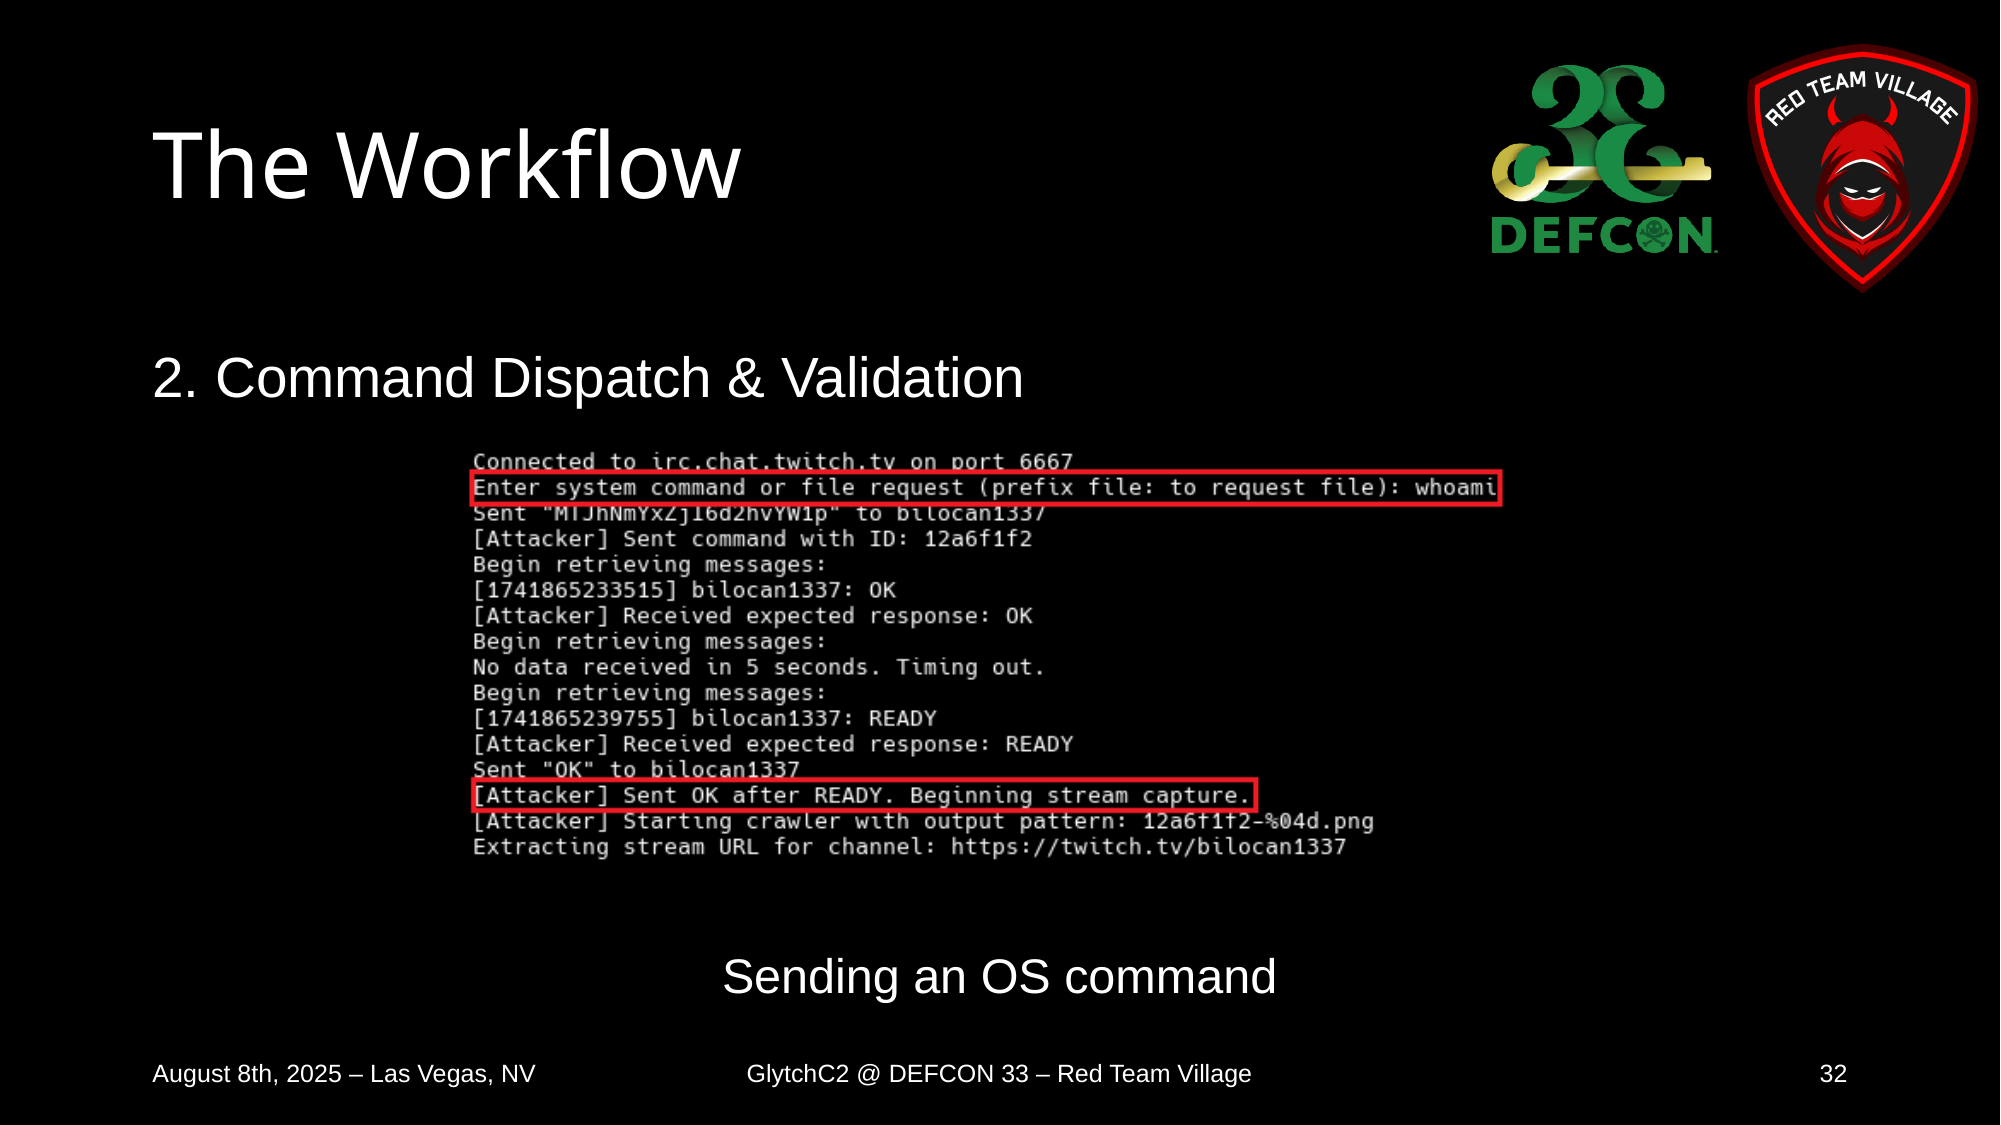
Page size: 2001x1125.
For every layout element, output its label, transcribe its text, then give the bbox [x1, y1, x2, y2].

slide_number 32 [1412, 1042, 1863, 1103]
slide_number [137, 1042, 588, 1103]
list 2. Command Dispatch & Validation Sending an OS command [137, 299, 1863, 1014]
title The Workflow [137, 59, 1863, 278]
footer GlytchC2 @ DEFCON 33 – Red Team Village [662, 1042, 1338, 1103]
picture [1675, 0, 2001, 356]
picture [468, 449, 1532, 863]
